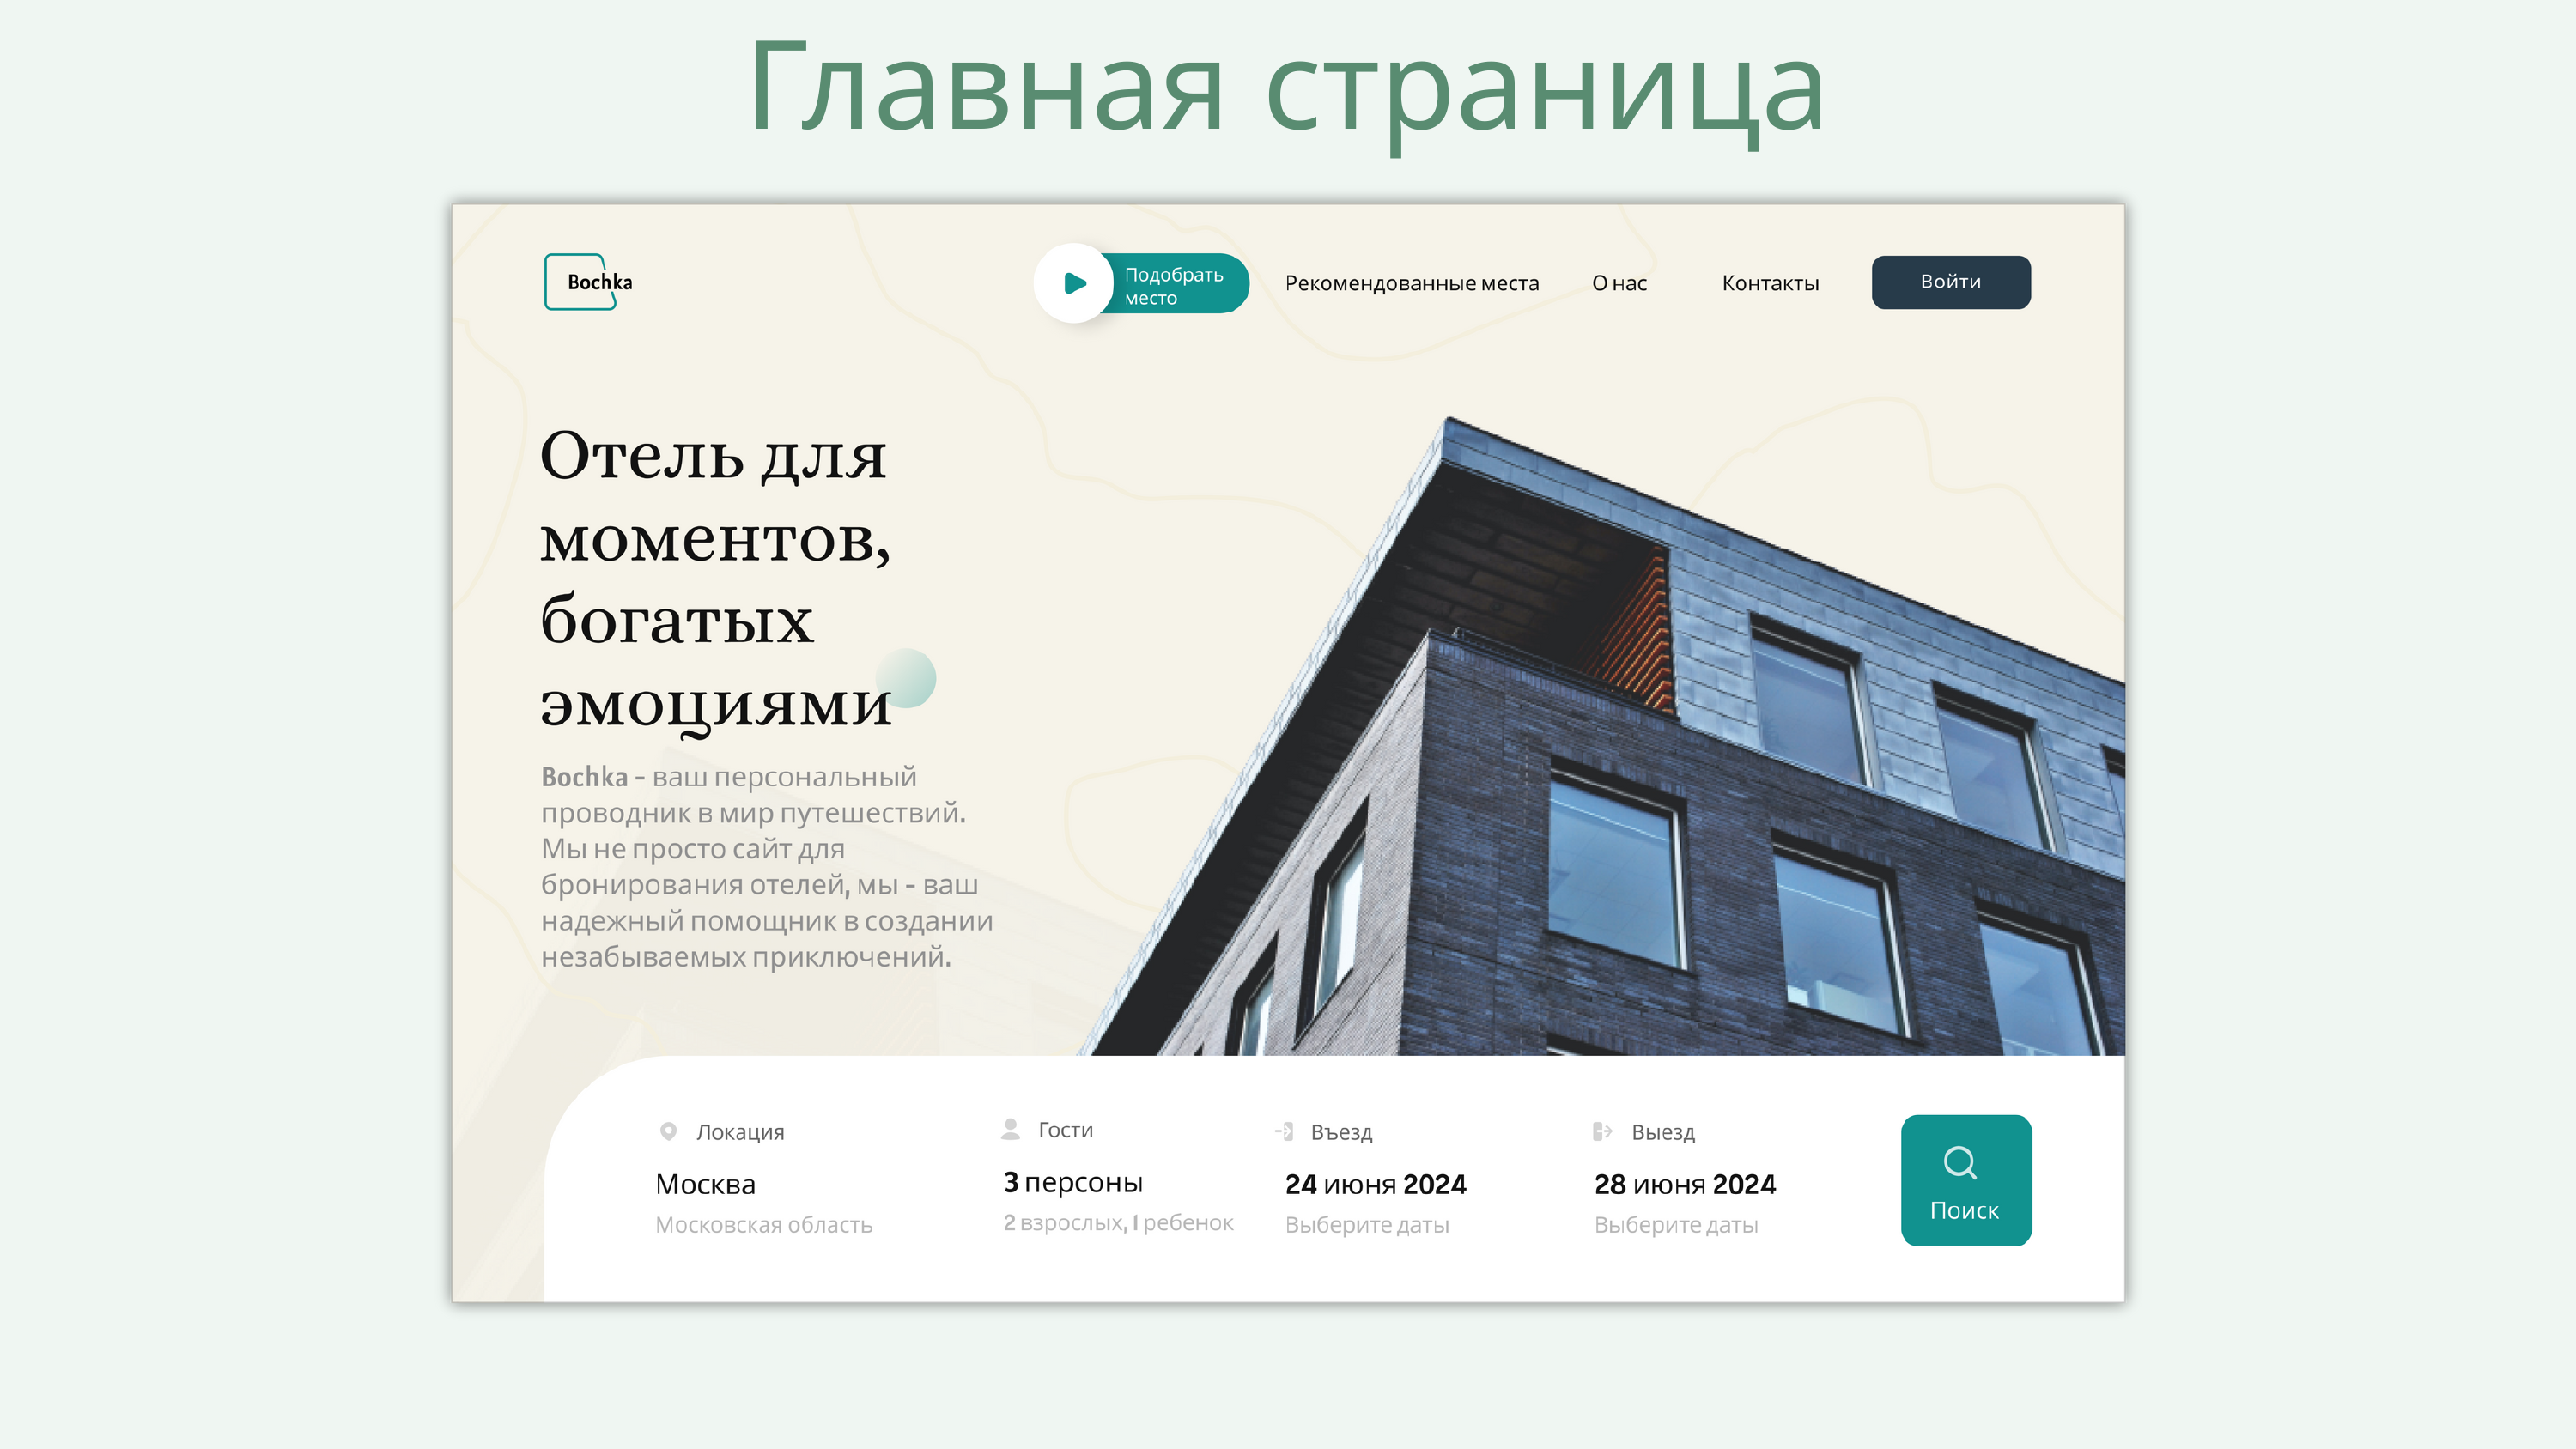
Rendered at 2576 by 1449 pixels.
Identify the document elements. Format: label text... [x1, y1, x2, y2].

text_box Главная страница [698, 0, 1878, 155]
text_box [416, 180, 2160, 1325]
